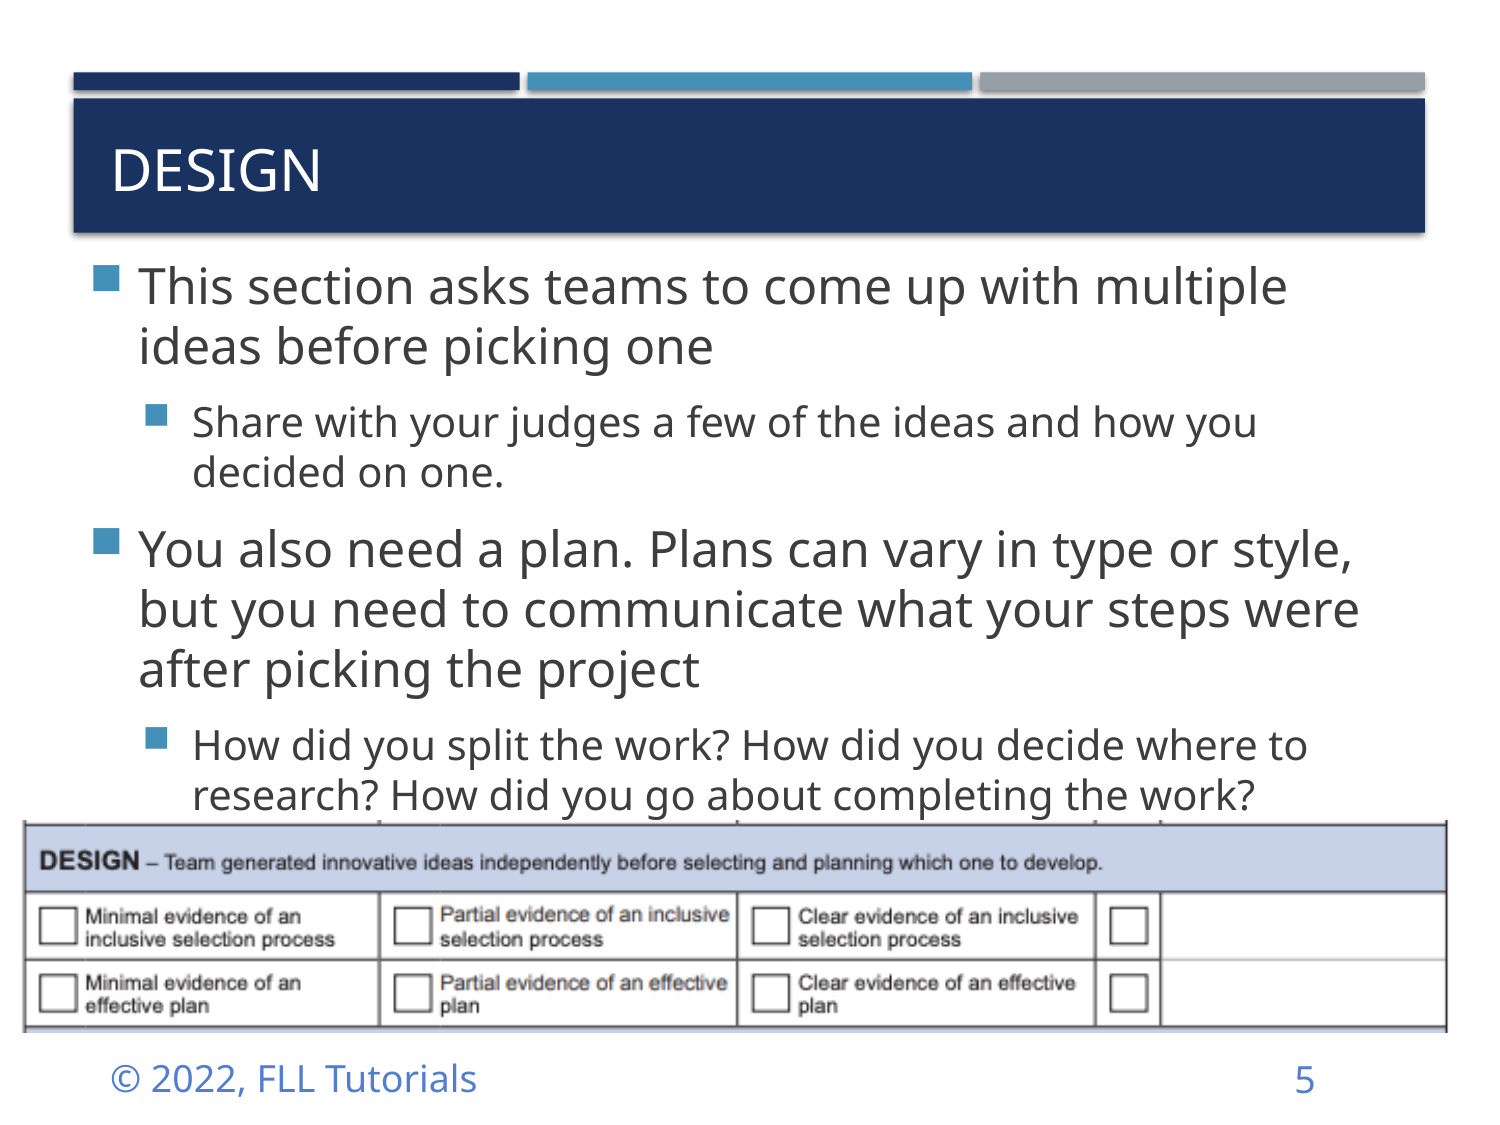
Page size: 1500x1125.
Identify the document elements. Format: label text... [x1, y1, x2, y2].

picture [0, 819, 1500, 1033]
footer © 2022, FLL Tutorials [95, 1047, 895, 1108]
title DESIGN [95, 112, 1406, 211]
list This section asks teams to come up with multiple ideas before picking one Share with your judges a few of the ideas and how you decided on one. You also need a plan. Plans can vary in type or style, but you need to communicate what your steps were after picking the project How did you split the work? How did you decide where to research? How did you go about completing the work? [73, 246, 1425, 818]
slide_number 5 [1279, 1048, 1406, 1109]
